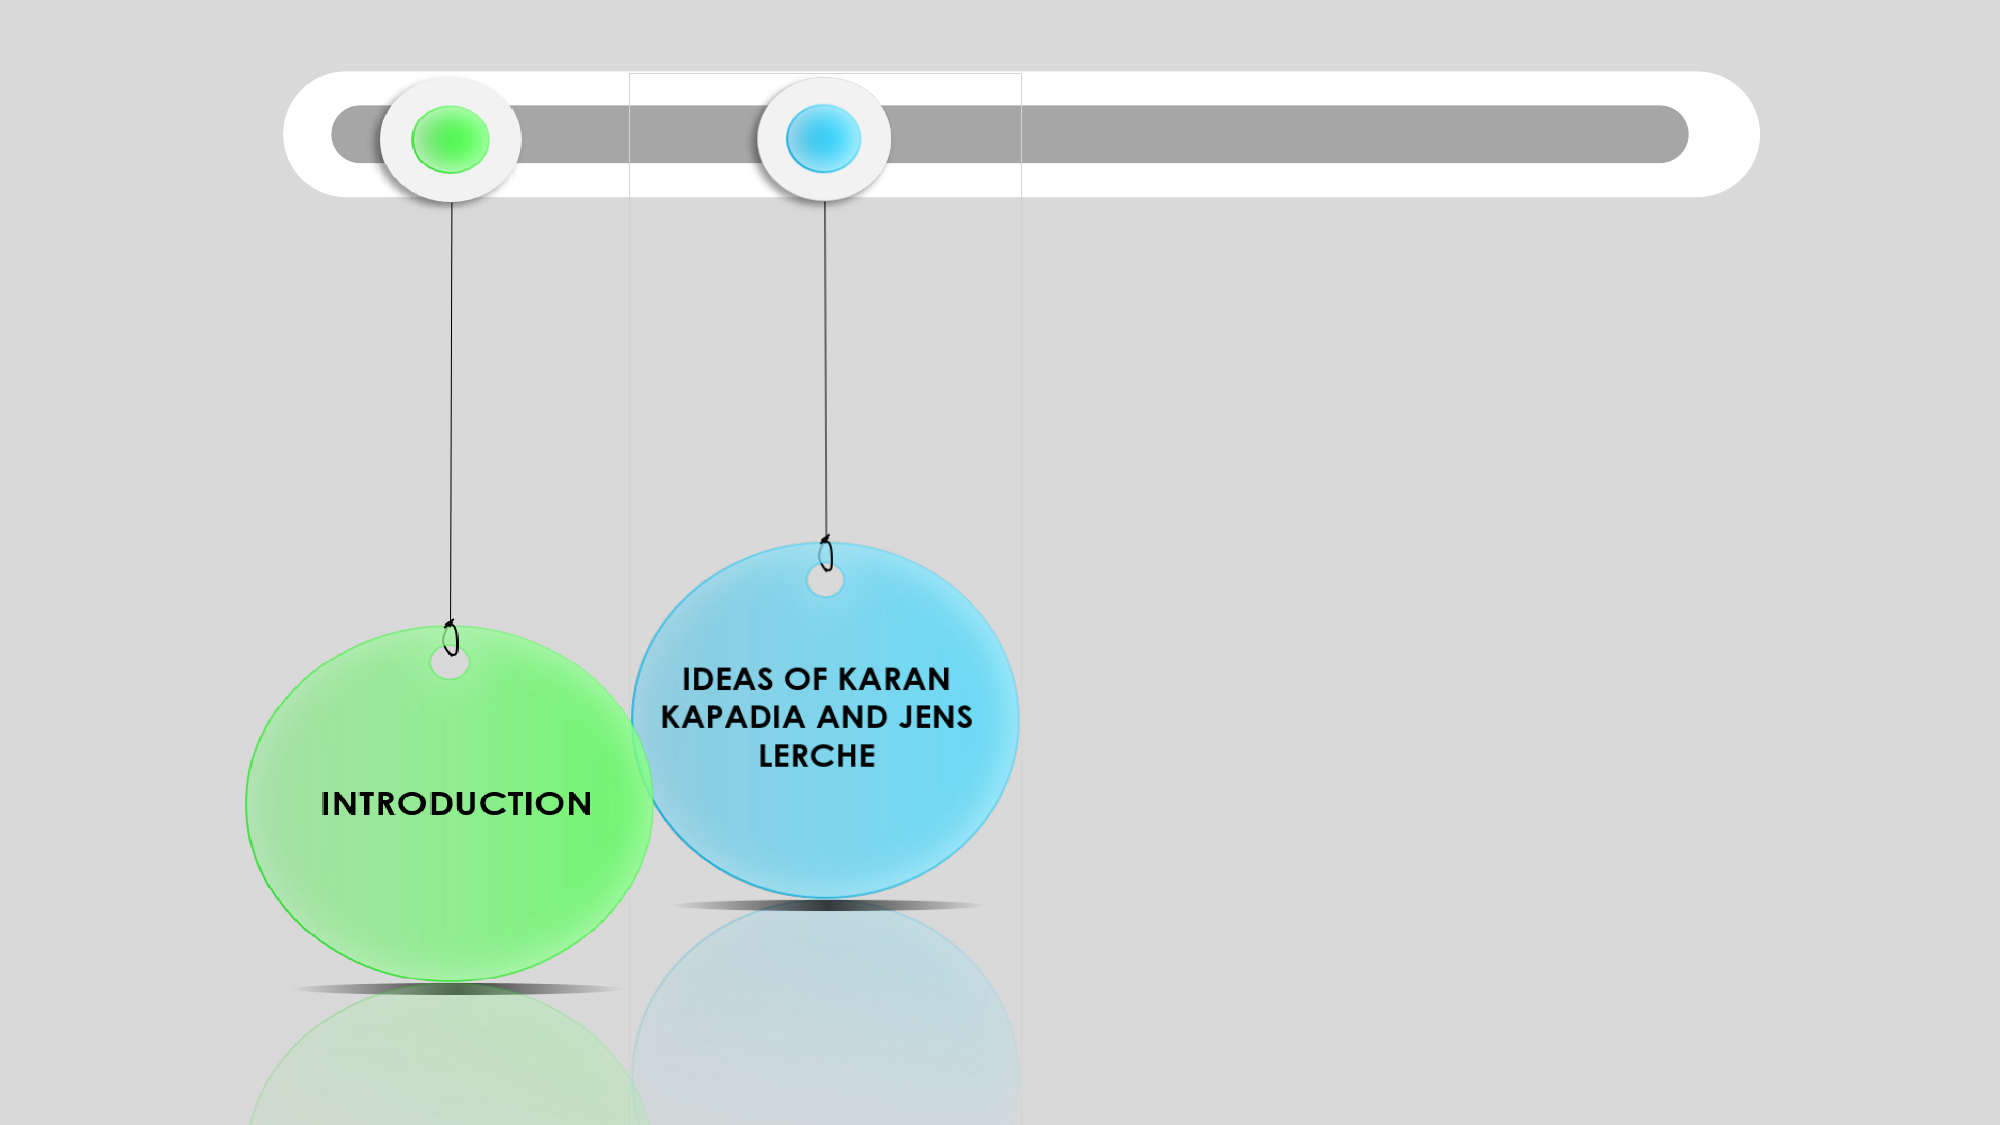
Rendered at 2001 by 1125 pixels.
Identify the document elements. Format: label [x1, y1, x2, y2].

text_box [283, 71, 1760, 198]
picture [243, 73, 1021, 1125]
